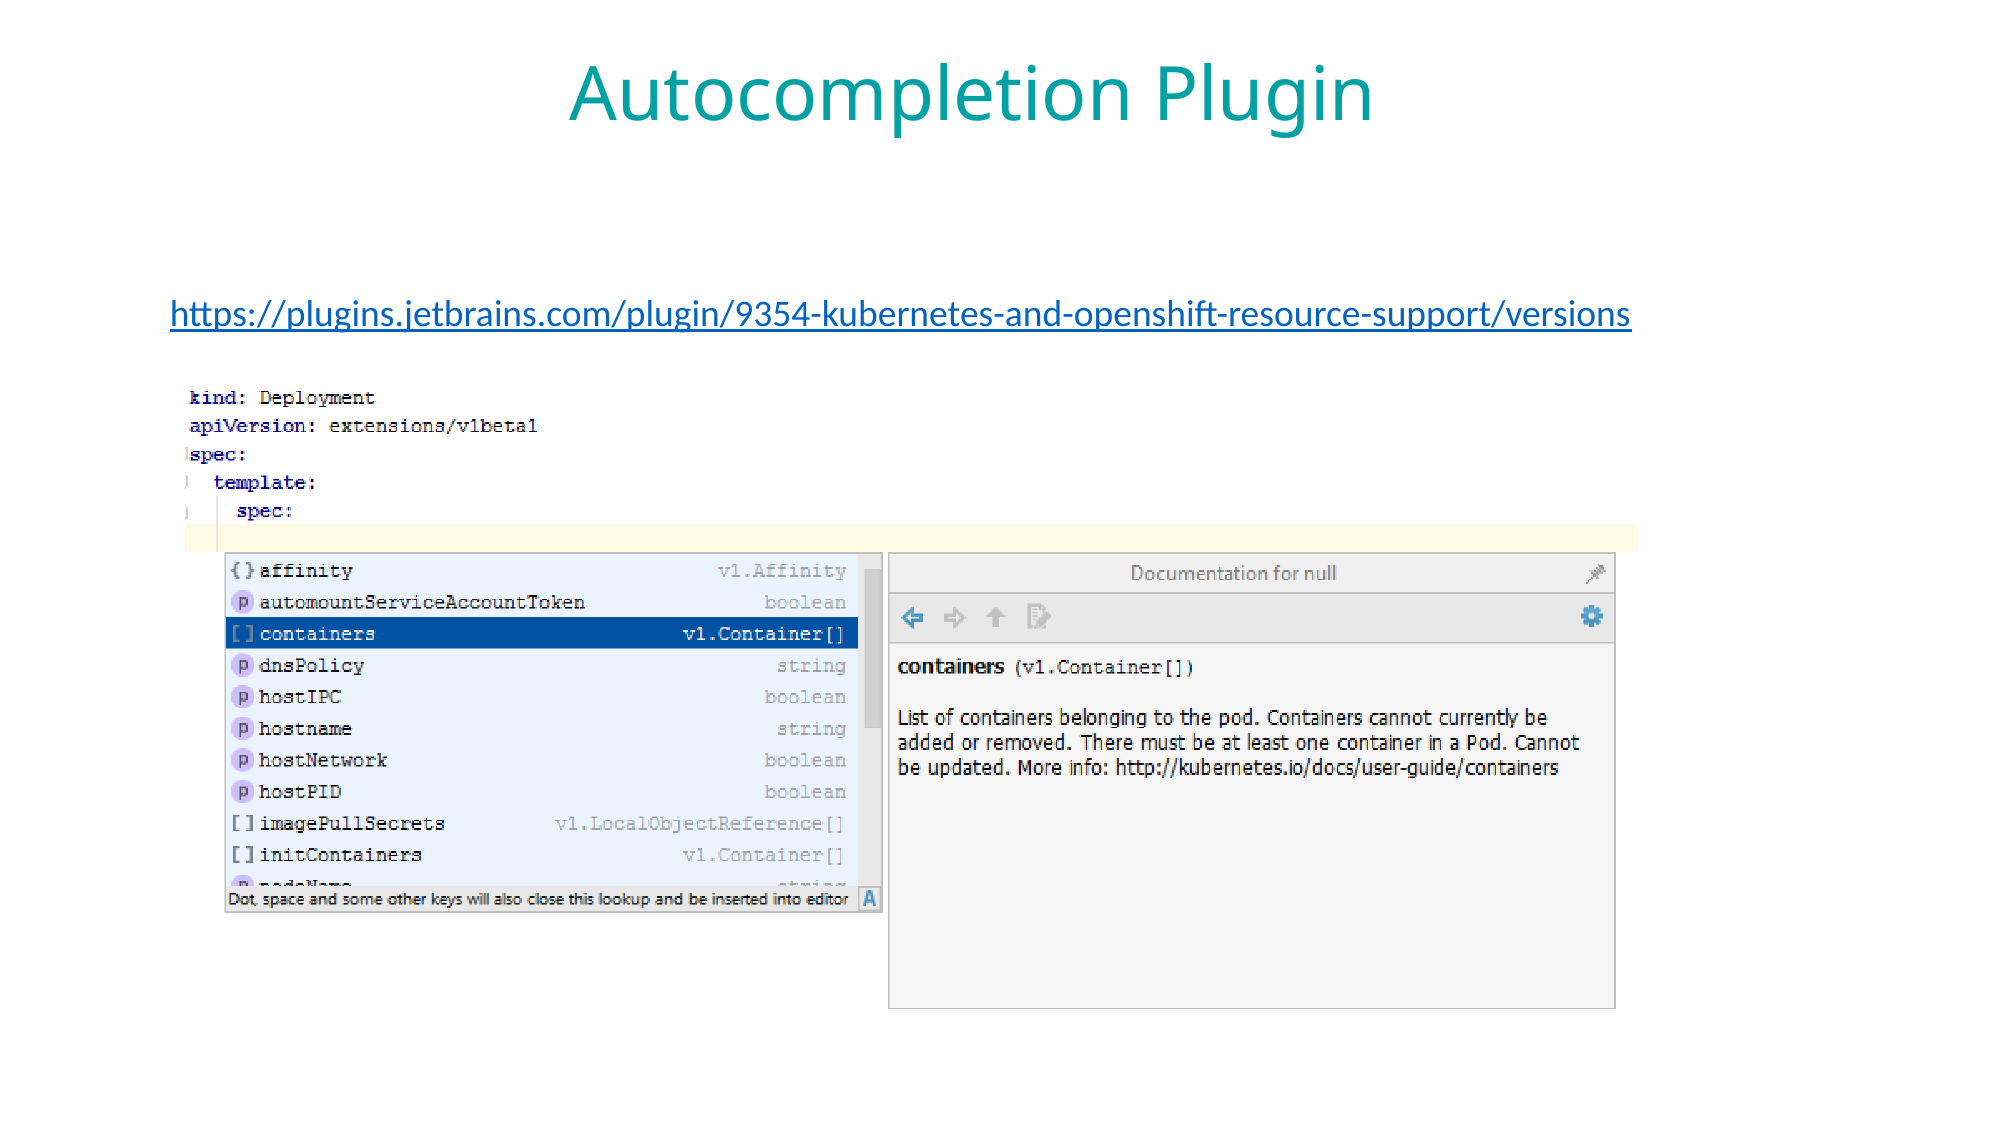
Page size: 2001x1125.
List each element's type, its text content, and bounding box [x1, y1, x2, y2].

text_box https://plugins.jetbrains.com/plugin/9354-kubernetes-and-openshift-resource-support/versions [154, 281, 1824, 342]
picture [184, 387, 1638, 1038]
text_box Autocompletion Plugin [102, 38, 1824, 143]
